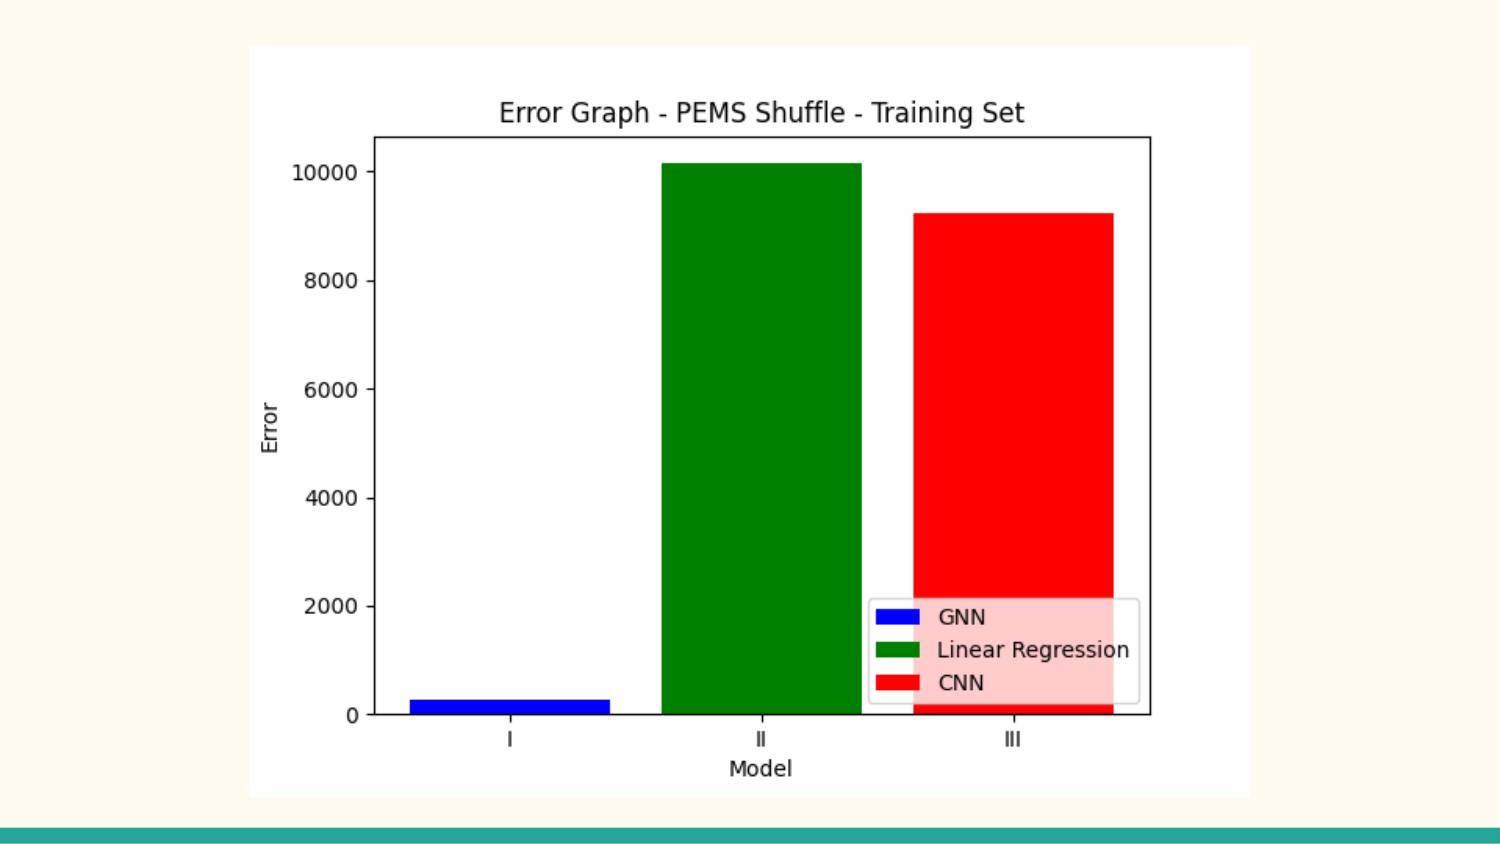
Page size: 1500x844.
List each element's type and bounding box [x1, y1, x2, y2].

picture [249, 46, 1251, 798]
